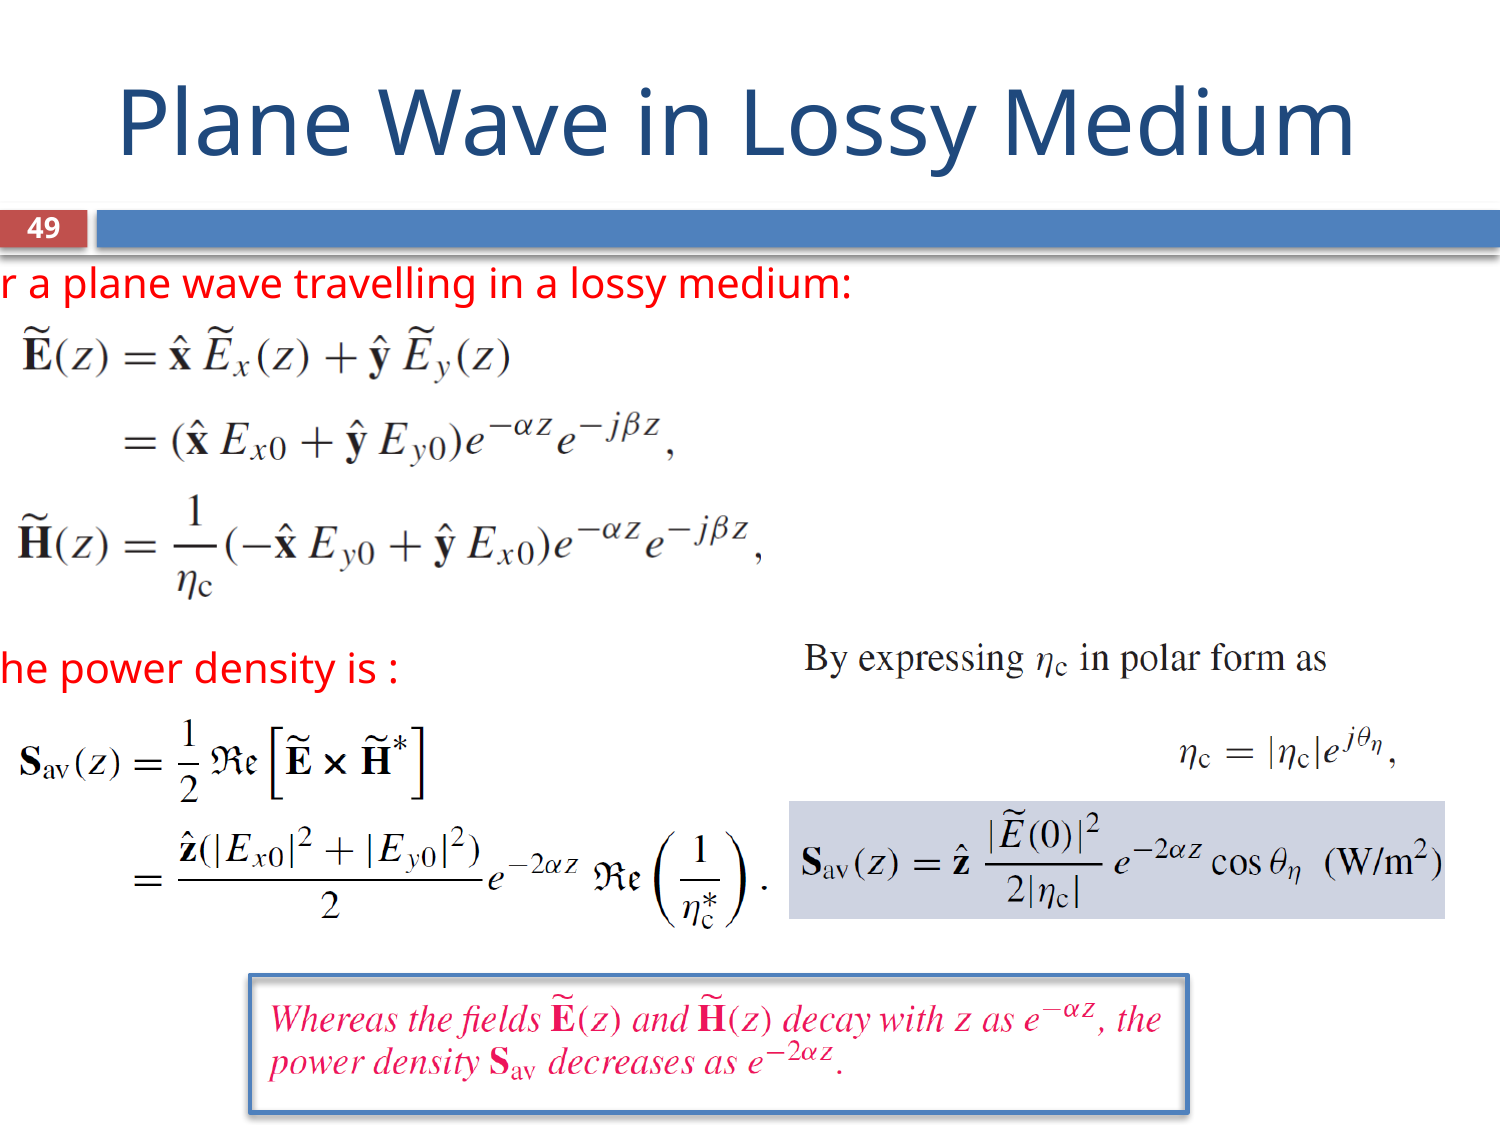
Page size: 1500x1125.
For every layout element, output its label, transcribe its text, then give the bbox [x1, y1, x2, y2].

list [14, 313, 763, 613]
title Plane Wave in Lossy Medium [100, 37, 1438, 200]
slide_number 49 [0, 208, 88, 249]
picture [787, 799, 1446, 920]
text_box the power density is : [0, 634, 415, 700]
text_box For a plane wave travelling in a lossy medium: [0, 249, 868, 315]
picture [262, 987, 1163, 1089]
picture [12, 712, 775, 938]
text_box [249, 974, 1188, 1113]
picture [799, 637, 1400, 781]
